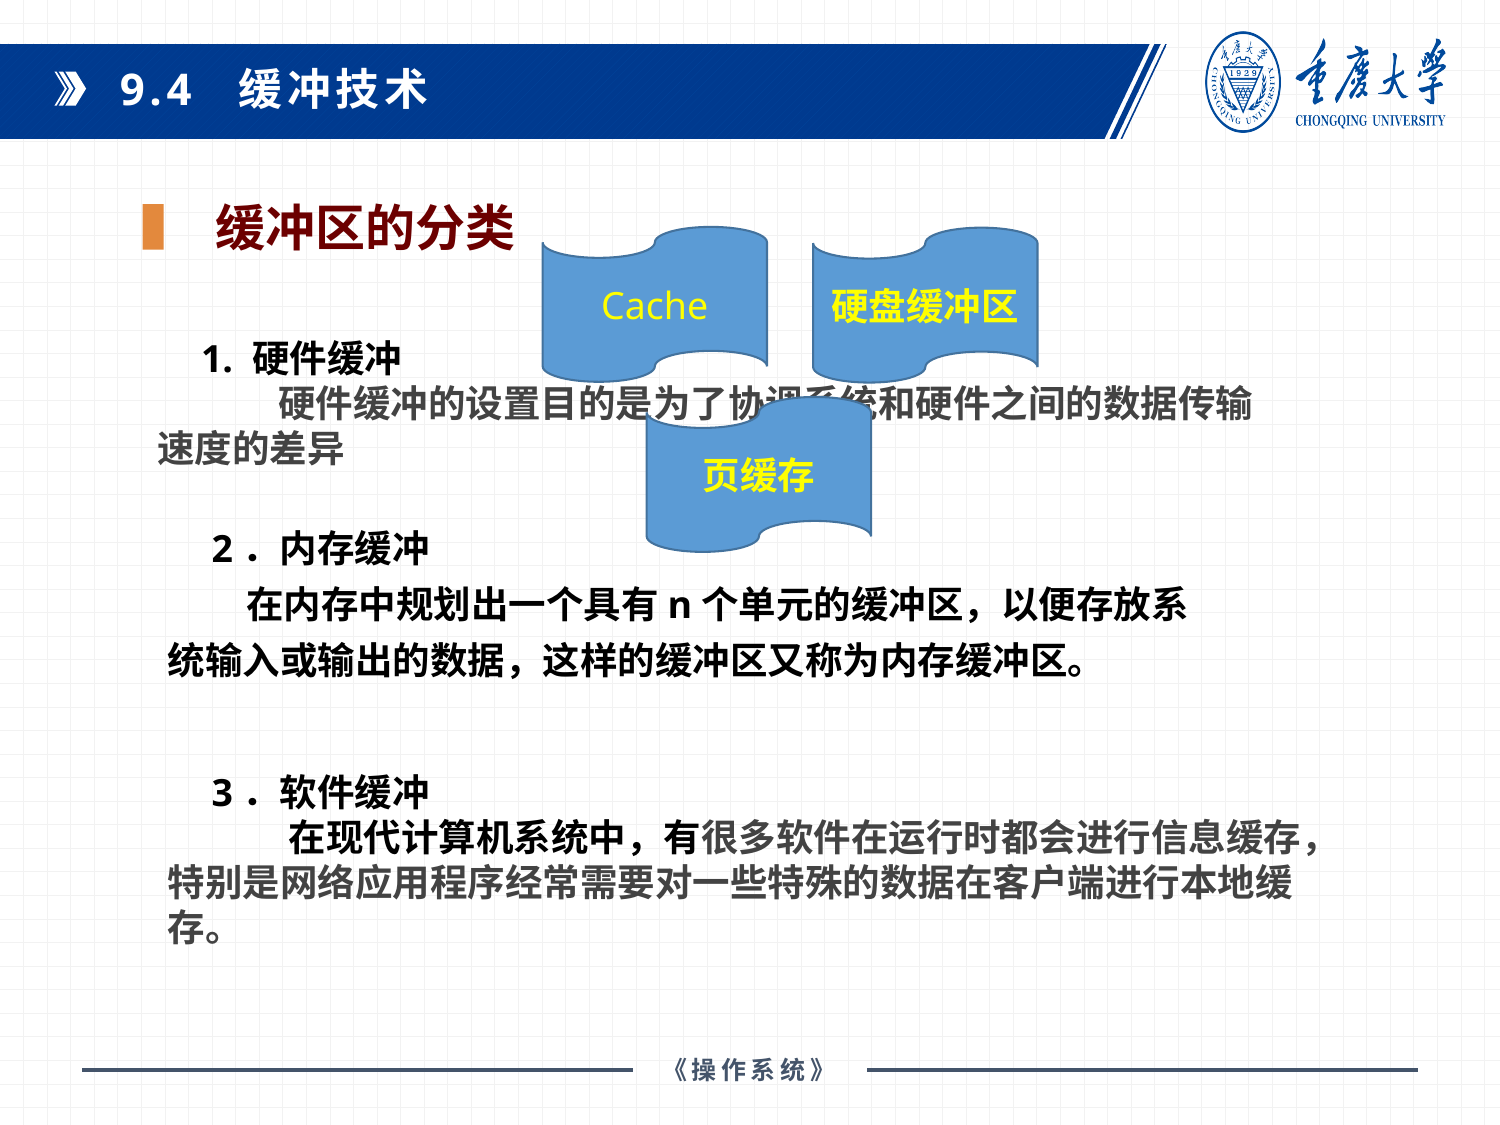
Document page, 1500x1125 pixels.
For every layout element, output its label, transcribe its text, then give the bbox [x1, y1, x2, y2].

text_box 1. 硬件缓冲 硬件缓冲的设置目的是为了协调系统和硬件之间的数据传输速度的差异 [142, 316, 1287, 478]
list 缓冲区的分类 [200, 195, 548, 257]
text_box 3．软件缓冲 在现代计算机系统中，有很多软件在运行时都会进行信息缓存，特别是网络应用程序经常需要对一些特殊的数据在客户端进行本地缓存。 [153, 750, 1320, 957]
text_box 硬盘缓冲区 [812, 226, 1039, 384]
text_box Cache [541, 225, 769, 383]
picture [1205, 31, 1446, 133]
list 9.4 缓冲技术 [104, 60, 781, 144]
text_box [142, 203, 165, 251]
text_box 页缓存 [645, 395, 873, 553]
text_box 2．内存缓冲 在内存中规划出一个具有n个单元的缓冲区，以便存放系统输入或输出的数据，这样的缓冲区又称为内存缓冲区。 [153, 506, 1239, 690]
